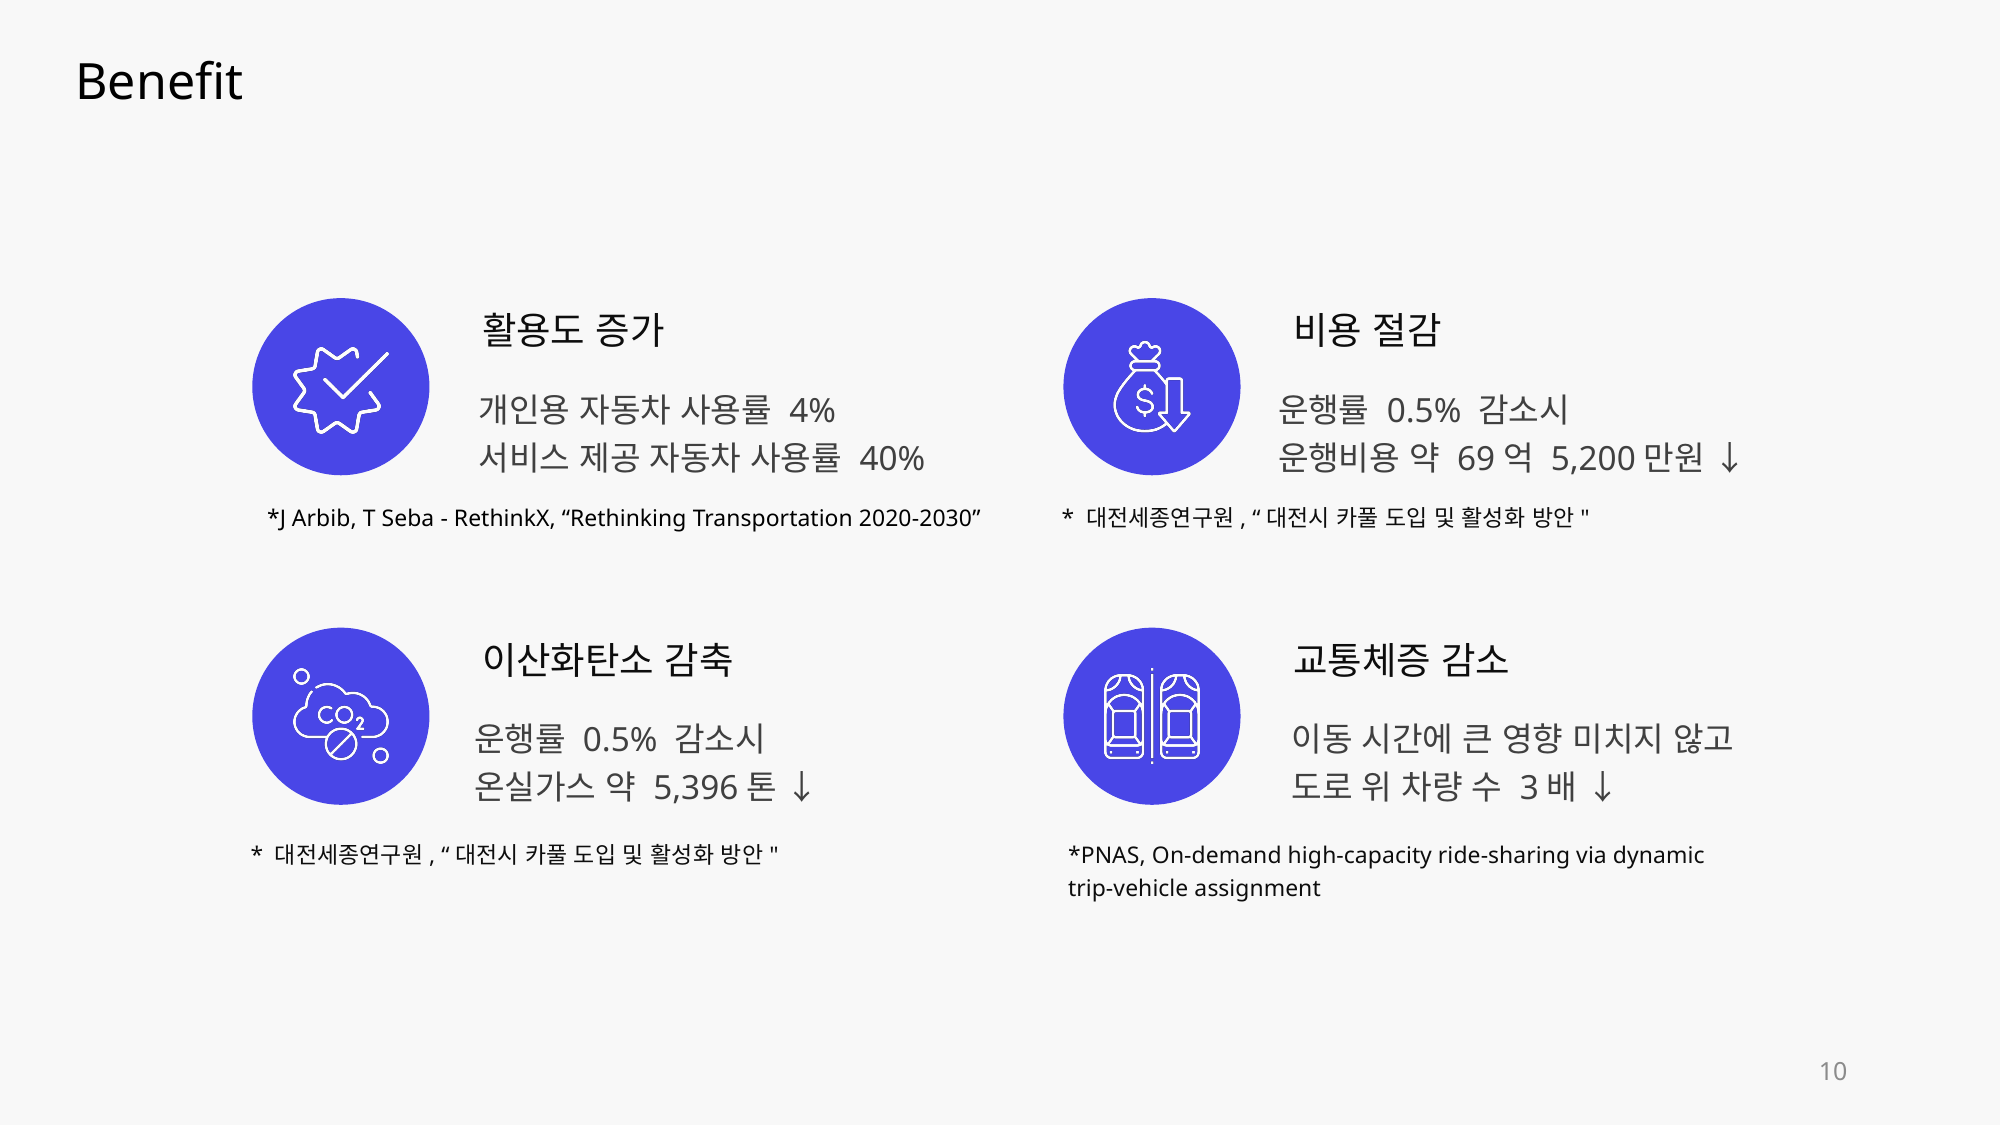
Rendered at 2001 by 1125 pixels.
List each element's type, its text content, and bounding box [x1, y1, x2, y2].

text_box 활용도 증가 [467, 290, 680, 360]
text_box * 대전세종연구원, “대전시 카풀 도입 및 활성화 방안" [1046, 490, 1605, 539]
text_box * 대전세종연구원, “대전시 카풀 도입 및 활성화 방안" [235, 827, 794, 876]
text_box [1063, 620, 1748, 813]
text_box *PNAS, On-demand high-capacity ride-sharing via dynamic trip-vehicle assignment [1053, 827, 1721, 909]
slide_number 10 [1412, 1042, 1863, 1103]
text_box [1062, 297, 1242, 477]
text_box 비용 절감 [1278, 290, 1457, 360]
text_box 운행률 0.5% 감소시 운행비용 약 69억 5,200만원 ↓ [1263, 373, 1763, 484]
text_box 개인용 자동차 사용률 4% 서비스 제공 자동차 사용률 40% [464, 373, 940, 484]
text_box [252, 620, 826, 813]
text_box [252, 298, 430, 476]
text_box Benefit [60, 42, 259, 118]
text_box *J Arbib, T Seba - RethinkX, “Rethinking Transportation 2020-2030” [252, 490, 997, 539]
picture [1104, 339, 1200, 434]
